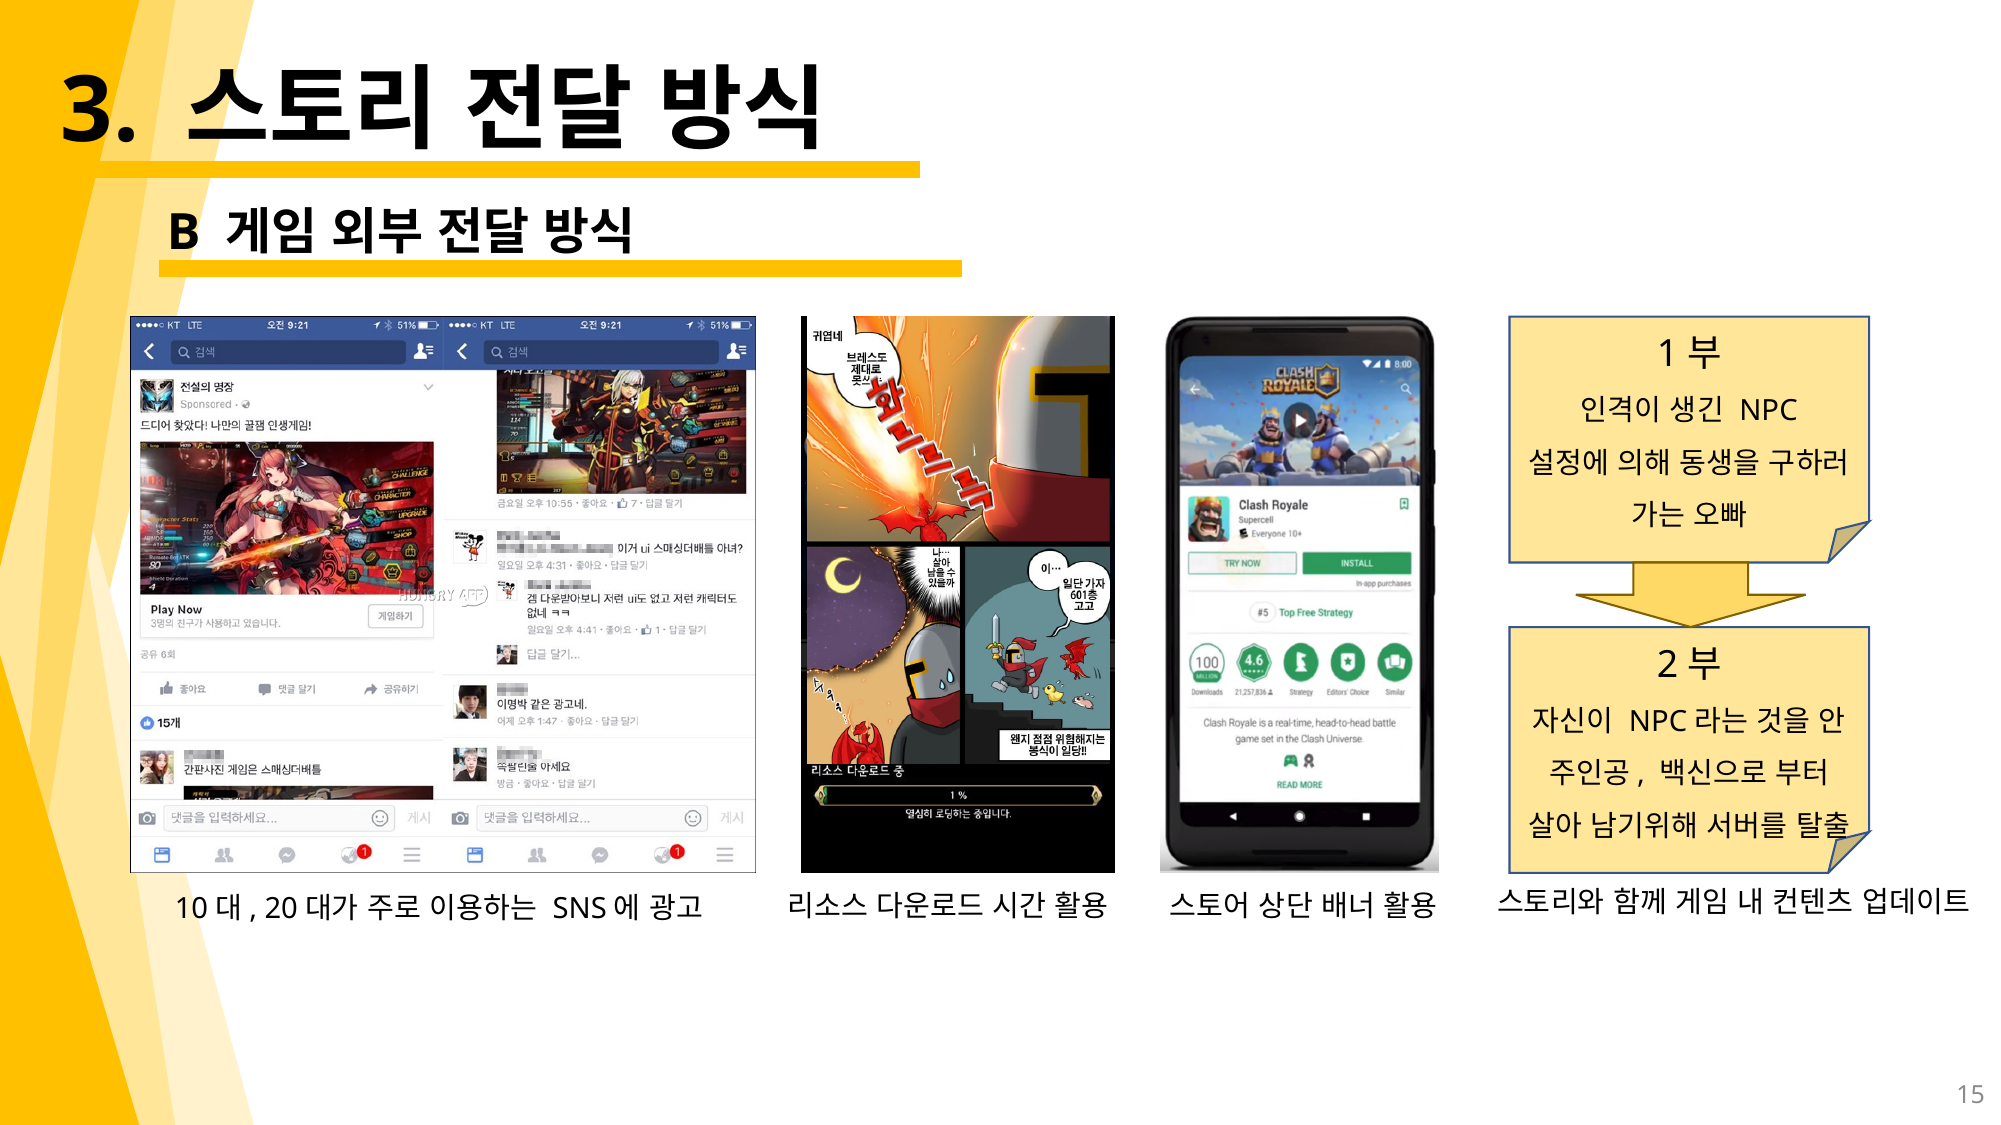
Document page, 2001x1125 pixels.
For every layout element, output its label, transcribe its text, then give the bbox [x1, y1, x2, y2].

picture [801, 316, 1115, 873]
text_box B 게임 외부 전달 방식 [152, 192, 994, 268]
picture [130, 316, 756, 873]
text_box 스토어 상단 배너 활용 [1155, 879, 1453, 930]
text_box 리소스 다운로드 시간 활용 [772, 879, 1124, 930]
picture [1160, 316, 1439, 873]
text_box [1575, 561, 1806, 629]
text_box 2부 자신이 NPC라는 것을 안 주인공, 백신으로 부터 살아 남기위해 서버를 탈출 [1508, 626, 1873, 874]
slide_number 15 [1550, 1065, 2000, 1125]
text_box 스토리와 함께 게임 내 컨텐츠 업데이트 [1482, 876, 1986, 926]
text_box 1부 인격이 생긴 NPC 설정에 의해 동생을 구하러 가는 오빠 [1508, 315, 1873, 564]
text_box 10대, 20대가 주로 이용하는 SNS에 광고 [160, 881, 719, 932]
title 3. 스토리 전달 방식 [45, 54, 1771, 165]
